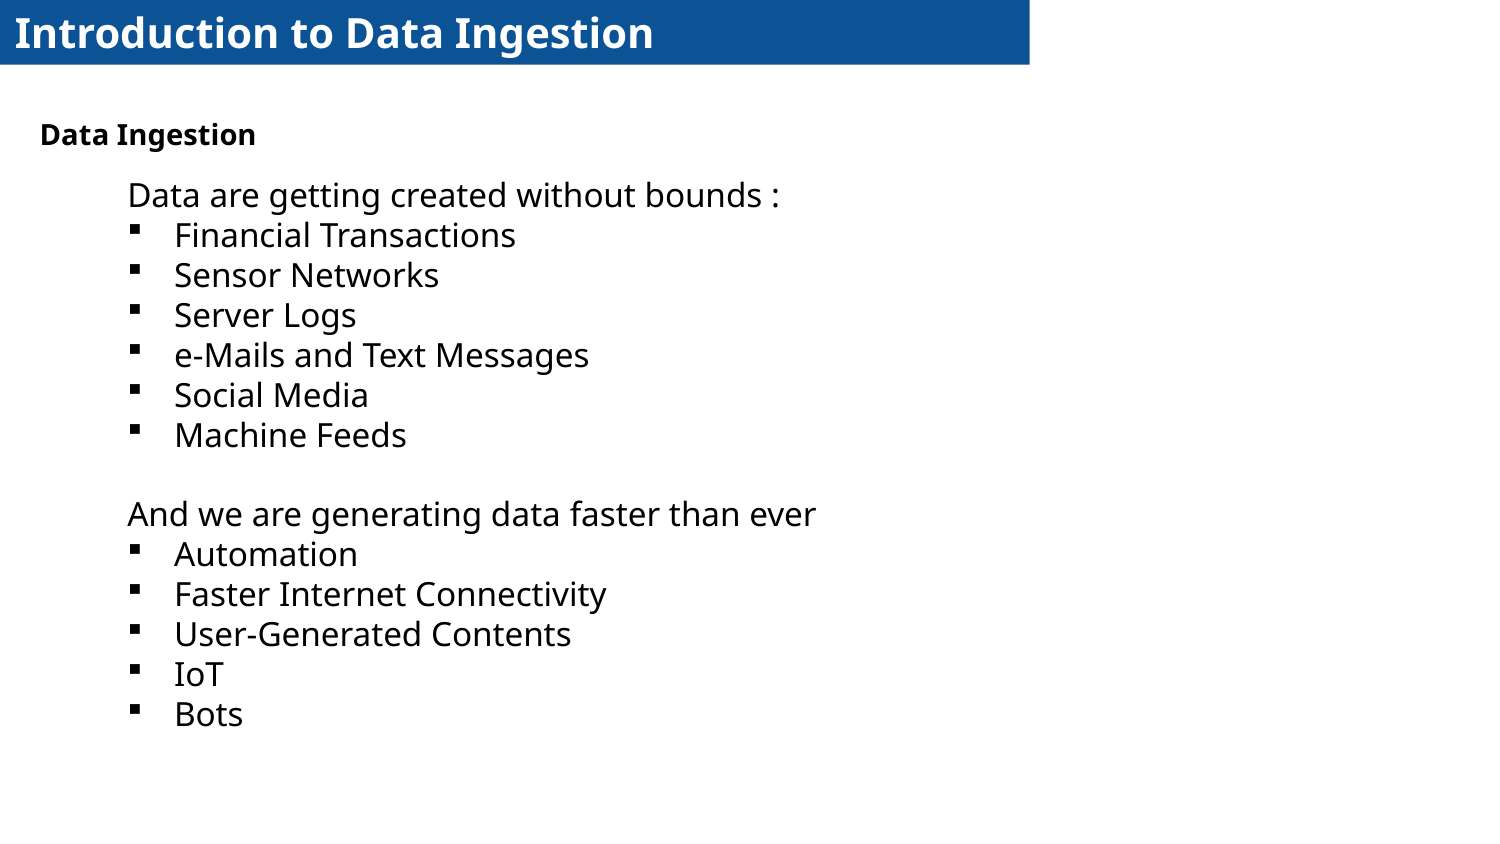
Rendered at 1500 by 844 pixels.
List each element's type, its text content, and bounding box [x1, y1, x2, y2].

text_box Data are getting created without bounds : Financial Transactions Sensor Networks Server Logs e-Mails and Text Messages Social Media Machine Feeds And we are generating data faster than ever Automation Faster Internet Connectivity User-Generated Contents IoT Bots [112, 166, 1375, 741]
text_box Data Ingestion [24, 109, 625, 159]
text_box Introduction to Data Ingestion [0, 0, 1030, 65]
